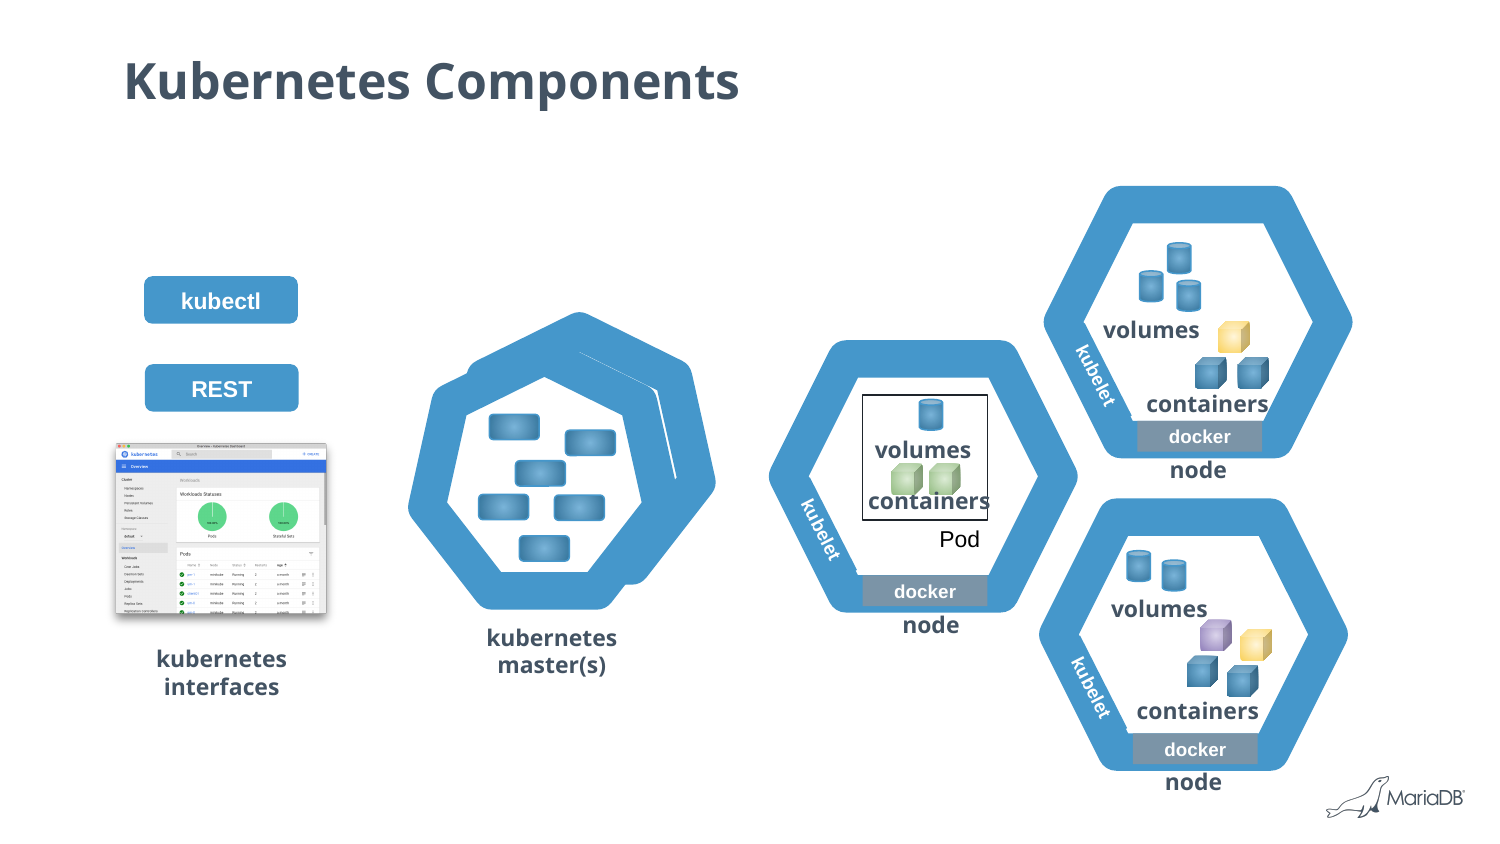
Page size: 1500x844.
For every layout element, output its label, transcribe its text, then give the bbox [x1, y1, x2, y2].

text_box docker [862, 575, 988, 607]
text_box [862, 516, 928, 520]
title node [1153, 453, 1243, 485]
text_box [1218, 321, 1250, 353]
text_box [1240, 629, 1272, 661]
text_box [426, 355, 662, 591]
text_box [1200, 619, 1232, 651]
text_box [1187, 655, 1218, 687]
text_box [1195, 357, 1227, 387]
text_box Pod [928, 513, 1014, 560]
title kubernetes interfaces [135, 641, 309, 706]
text_box REST [145, 364, 298, 411]
title Kubernetes Components [112, 38, 1388, 120]
text_box kubelet [787, 477, 857, 582]
text_box [565, 430, 616, 456]
text_box [1127, 550, 1151, 582]
title containers [846, 485, 1013, 516]
text_box [519, 535, 570, 562]
text_box docker [1132, 733, 1258, 765]
text_box [1177, 280, 1201, 312]
text_box [1062, 204, 1334, 440]
title volumes [1097, 593, 1222, 624]
text_box [1139, 270, 1163, 302]
text_box kubelet [1057, 635, 1128, 740]
text_box [787, 358, 1059, 594]
text_box [891, 463, 923, 495]
title kubernetes master(s) [465, 617, 639, 684]
text_box kubelet [1062, 323, 1131, 428]
text_box [1237, 357, 1269, 387]
text_box [483, 330, 697, 566]
text_box [515, 460, 566, 487]
text_box [862, 395, 988, 485]
text_box [1162, 560, 1186, 591]
text_box [1057, 517, 1330, 753]
title node [886, 608, 976, 640]
text_box [489, 414, 540, 440]
title volumes [860, 433, 986, 465]
text_box kubectl [144, 276, 298, 323]
text_box [1227, 665, 1259, 694]
text_box docker [1137, 420, 1263, 452]
picture [1326, 776, 1465, 818]
title containers [1131, 387, 1284, 419]
title node [1148, 766, 1239, 797]
text_box [919, 399, 943, 431]
text_box [929, 465, 959, 485]
text_box [478, 494, 529, 520]
picture [102, 435, 339, 632]
title containers [1121, 694, 1275, 726]
title volumes [1085, 314, 1218, 345]
text_box [554, 495, 605, 521]
text_box [1167, 242, 1191, 274]
